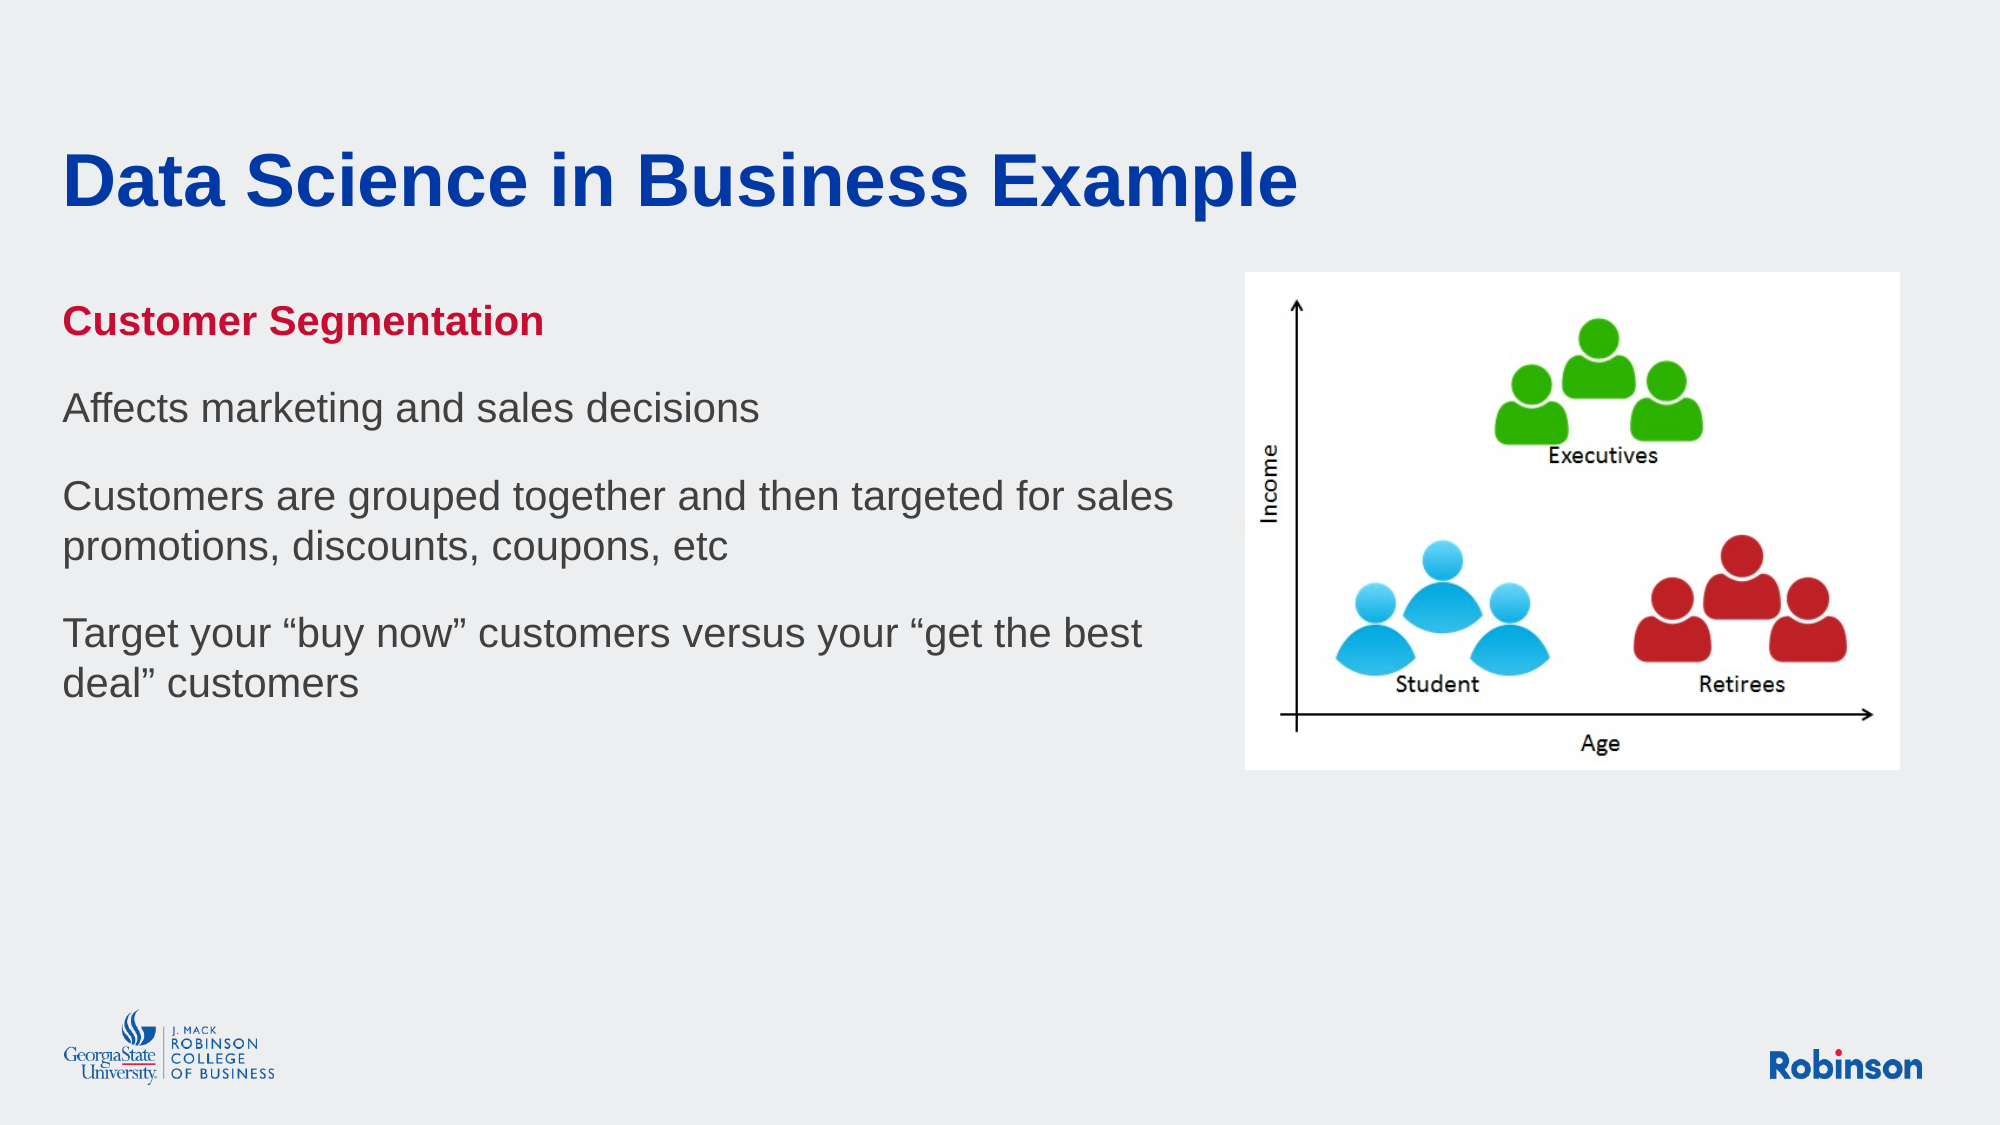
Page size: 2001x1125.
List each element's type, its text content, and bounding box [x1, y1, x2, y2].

list Customer Segmentation Affects marketing and sales decisions Customers are grouped together and then targeted for sales promotions, discounts, coupons, etc Target your “buy now” customers versus your “get the best deal” customers [62, 293, 1215, 978]
picture [1245, 272, 1900, 770]
picture [1770, 1049, 1922, 1079]
title Data Science in Business Example [62, 141, 1938, 223]
picture [64, 1009, 274, 1085]
